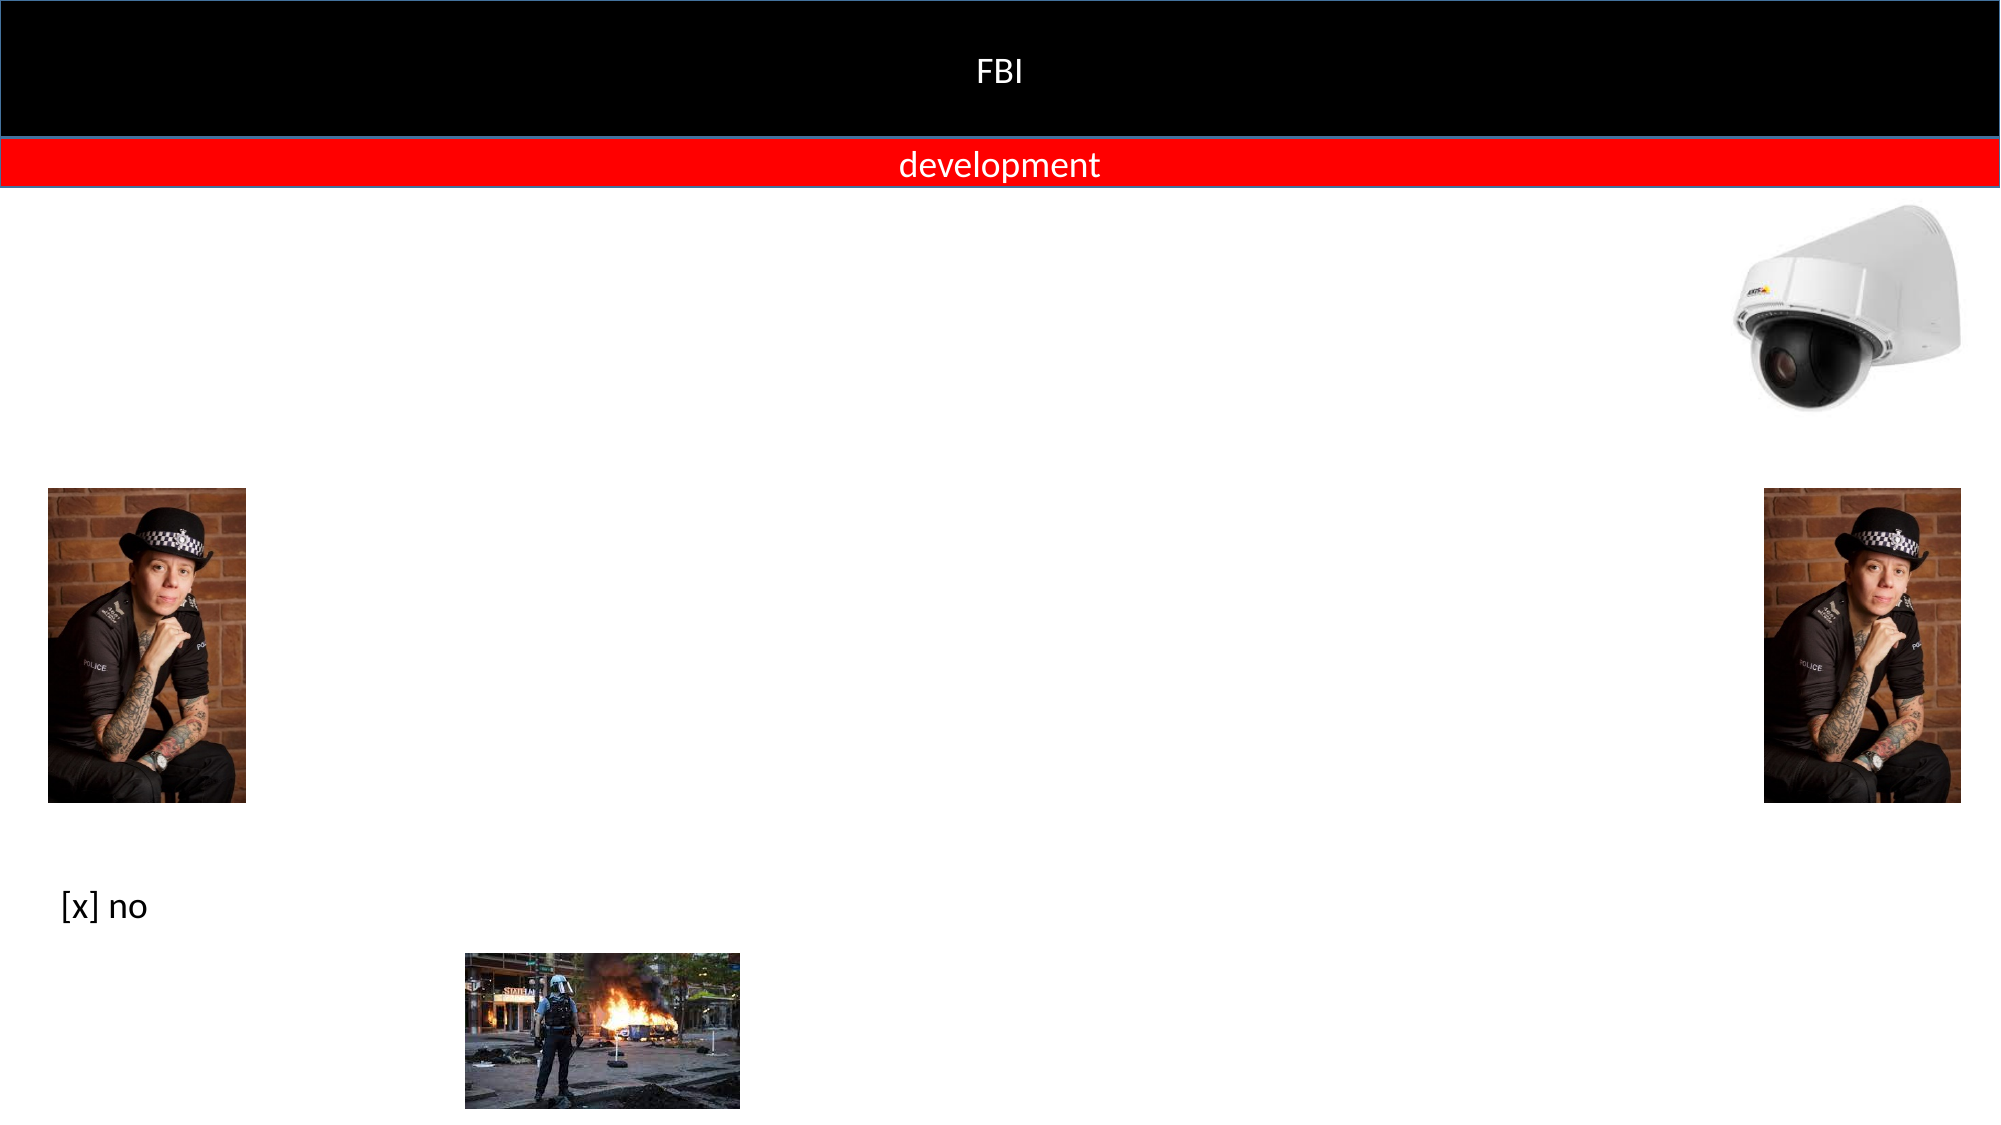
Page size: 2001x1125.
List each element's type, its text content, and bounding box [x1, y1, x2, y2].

picture [465, 953, 740, 1109]
picture [1764, 488, 1961, 803]
text_box development [0, 136, 2000, 188]
text_box FBI [0, 0, 2000, 136]
picture [1722, 190, 1978, 447]
picture [48, 488, 246, 803]
text_box [x] no [45, 873, 163, 934]
